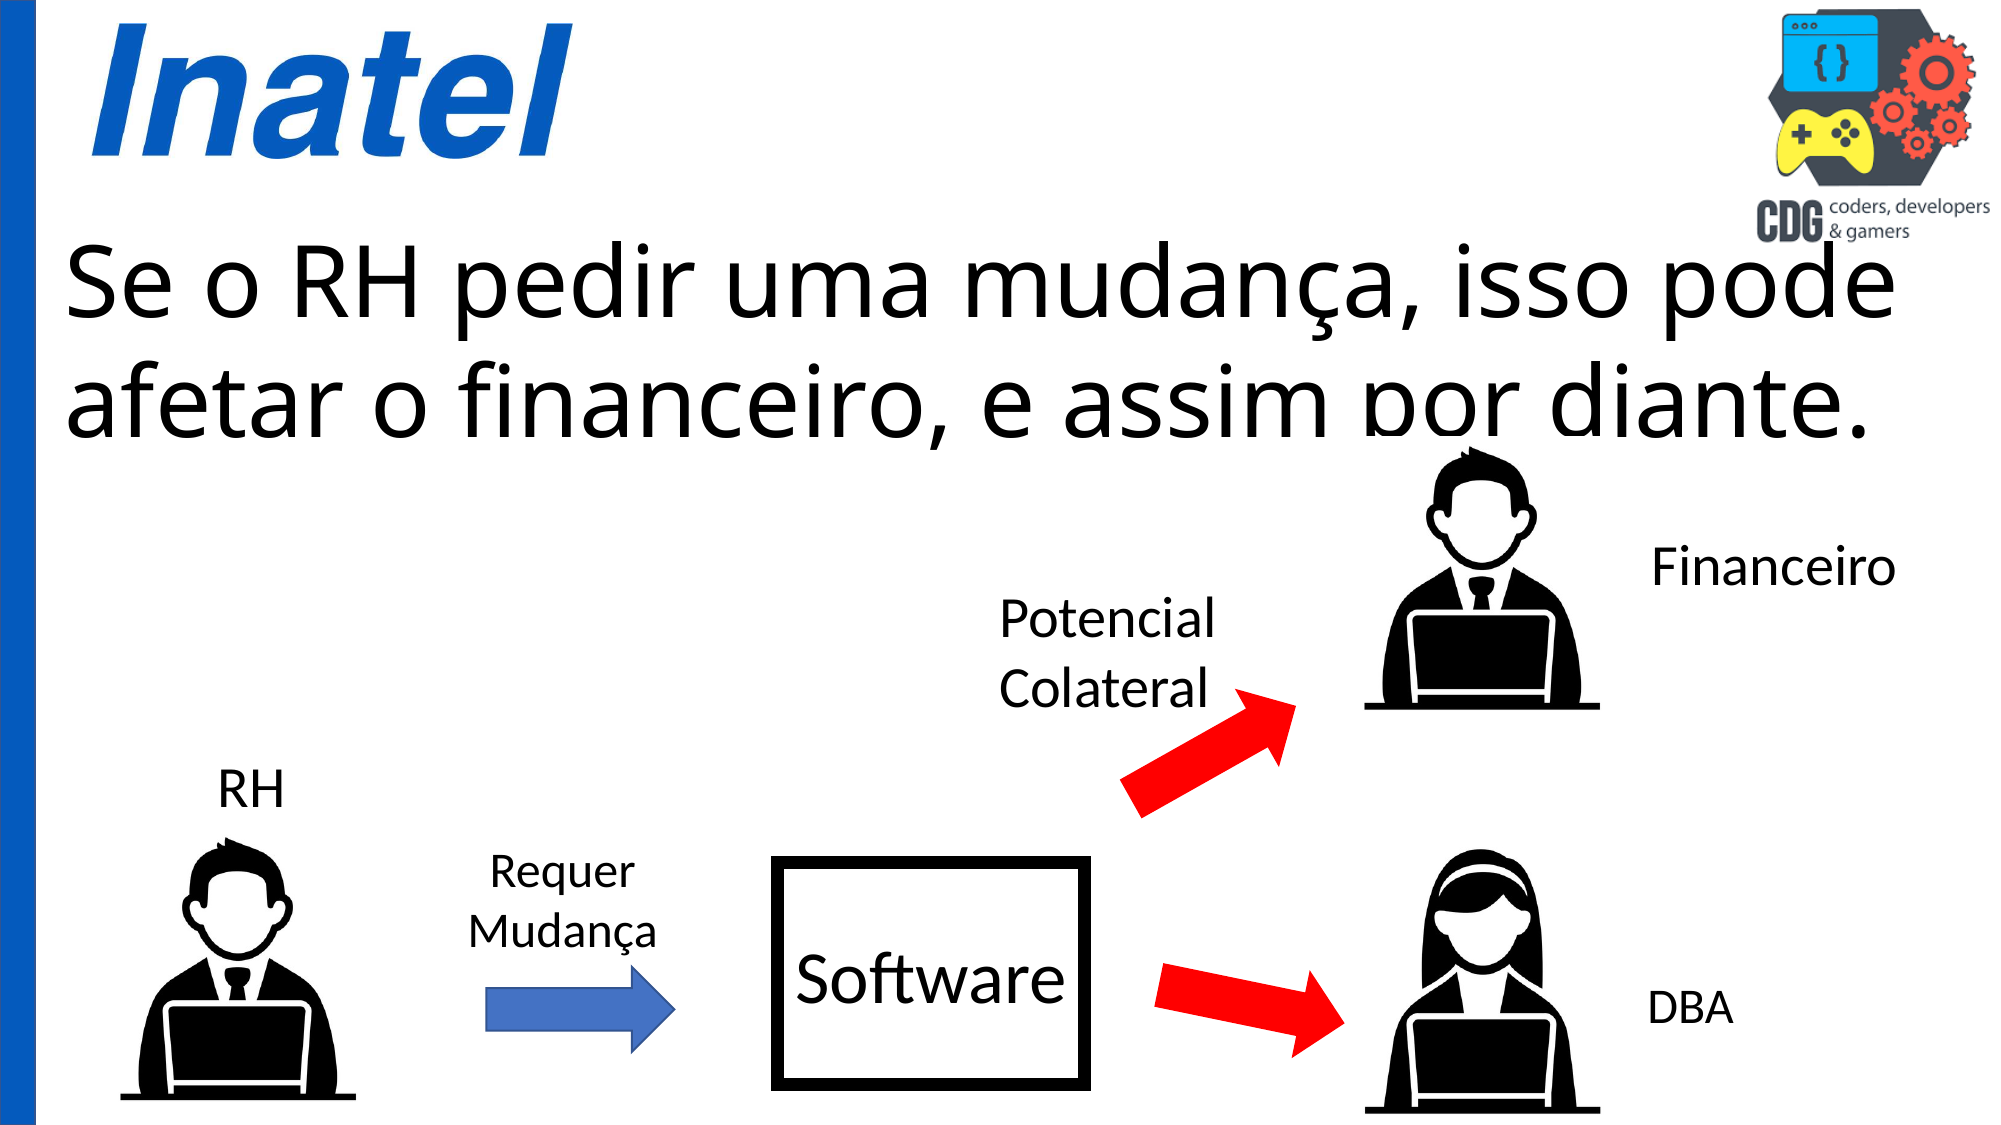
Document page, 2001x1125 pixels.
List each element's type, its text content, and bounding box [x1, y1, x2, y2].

text_box [485, 965, 676, 1055]
picture [1745, 0, 2000, 210]
text_box Financeiro [1636, 519, 1928, 605]
picture [1359, 436, 1613, 719]
text_box [1119, 689, 1296, 819]
text_box Potencial Colateral [984, 571, 1237, 726]
picture [115, 827, 369, 1110]
text_box [1154, 963, 1345, 1059]
text_box RH [202, 741, 314, 827]
text_box Software [777, 861, 1085, 1085]
text_box Requer Mudança [436, 830, 689, 965]
picture [91, 23, 573, 159]
text_box DBA [1632, 966, 1759, 1042]
picture [1359, 840, 1613, 1123]
text_box Se o RH pedir uma mudança, isso pode afetar o financeiro, e assim por diante. [49, 210, 2000, 465]
